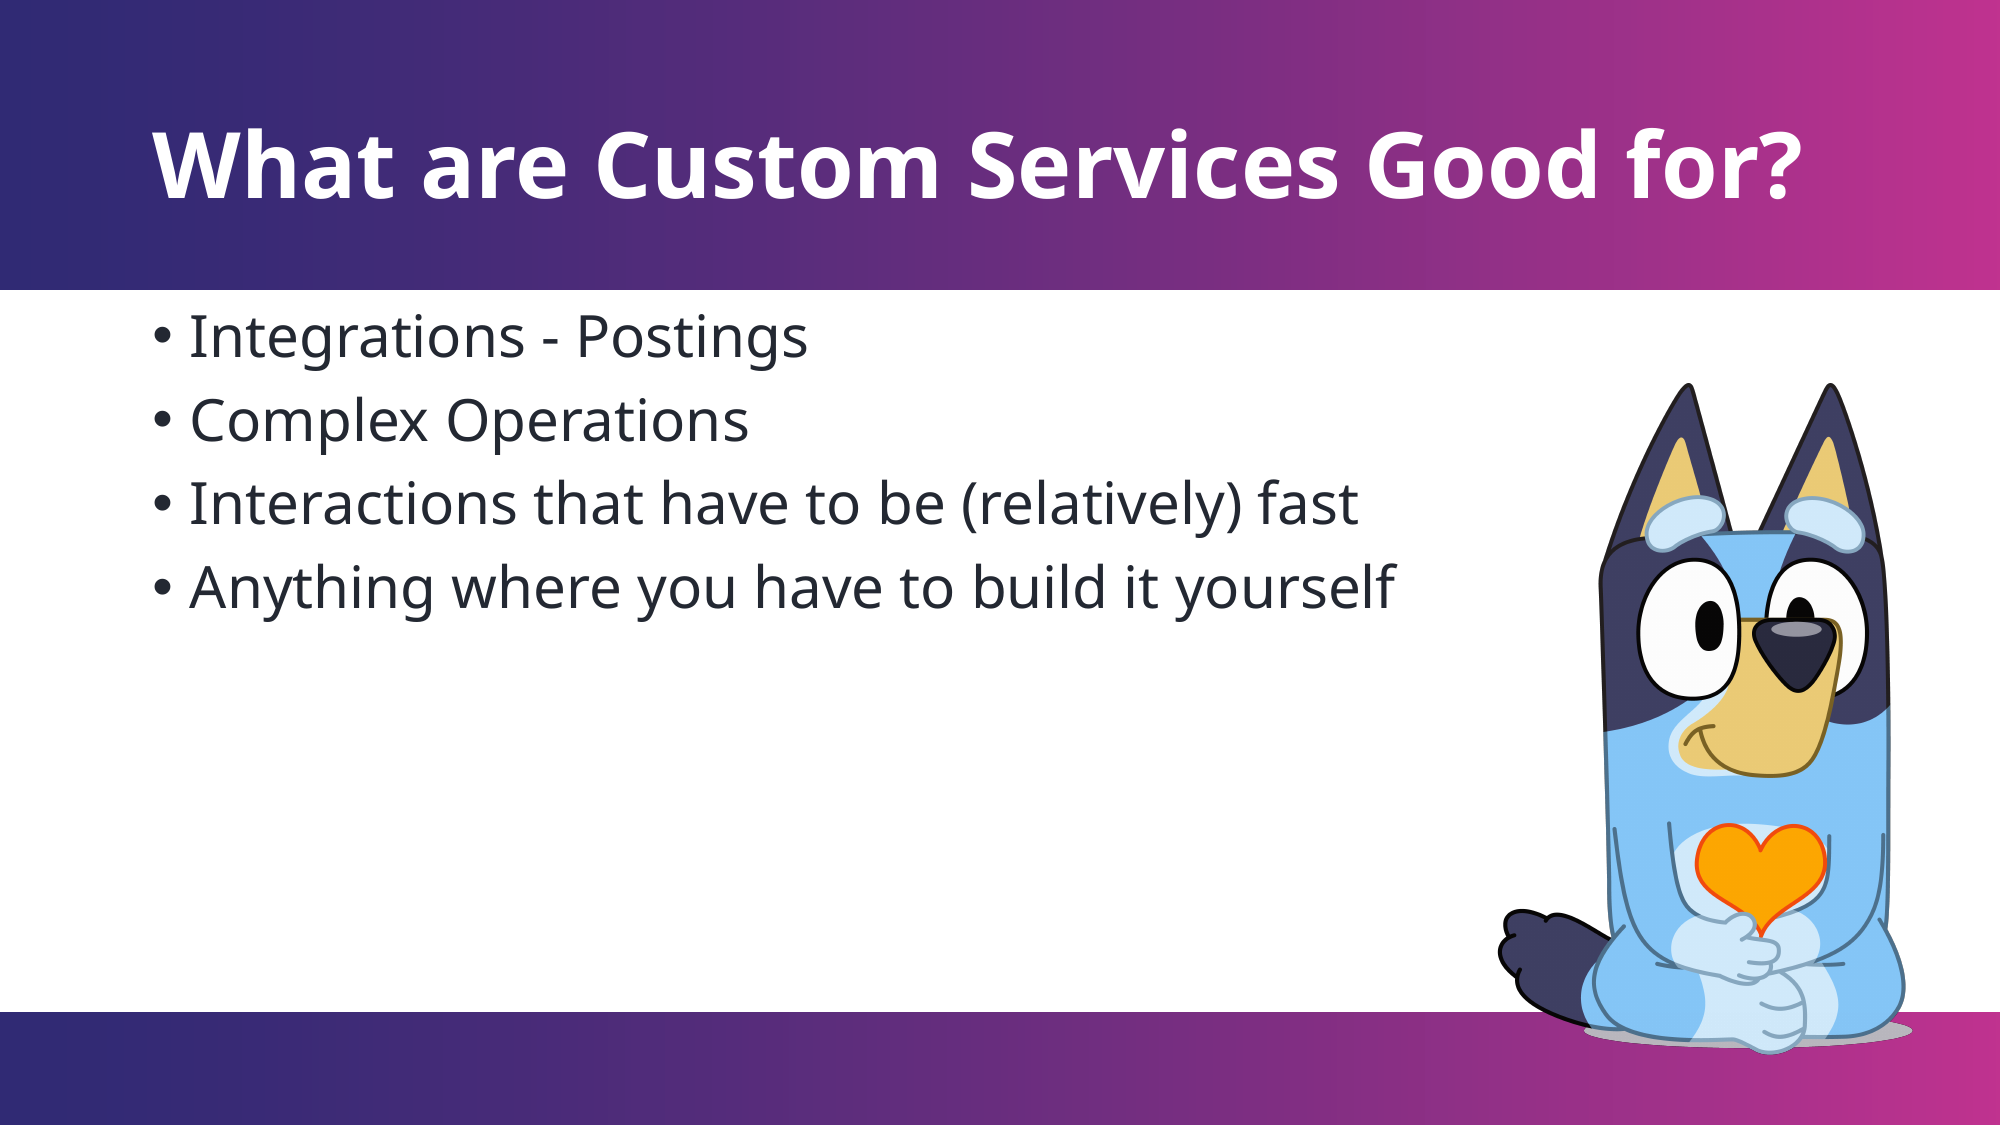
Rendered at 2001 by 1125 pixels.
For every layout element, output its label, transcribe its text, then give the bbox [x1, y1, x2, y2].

picture [0, 321, 2000, 1125]
title What are Custom Services Good for? [137, 59, 1863, 278]
list Integrations - Postings Complex Operations Interactions that have to be (relatively) fast Anything where you have to build it yourself [137, 299, 1863, 1014]
picture [0, 0, 2000, 290]
